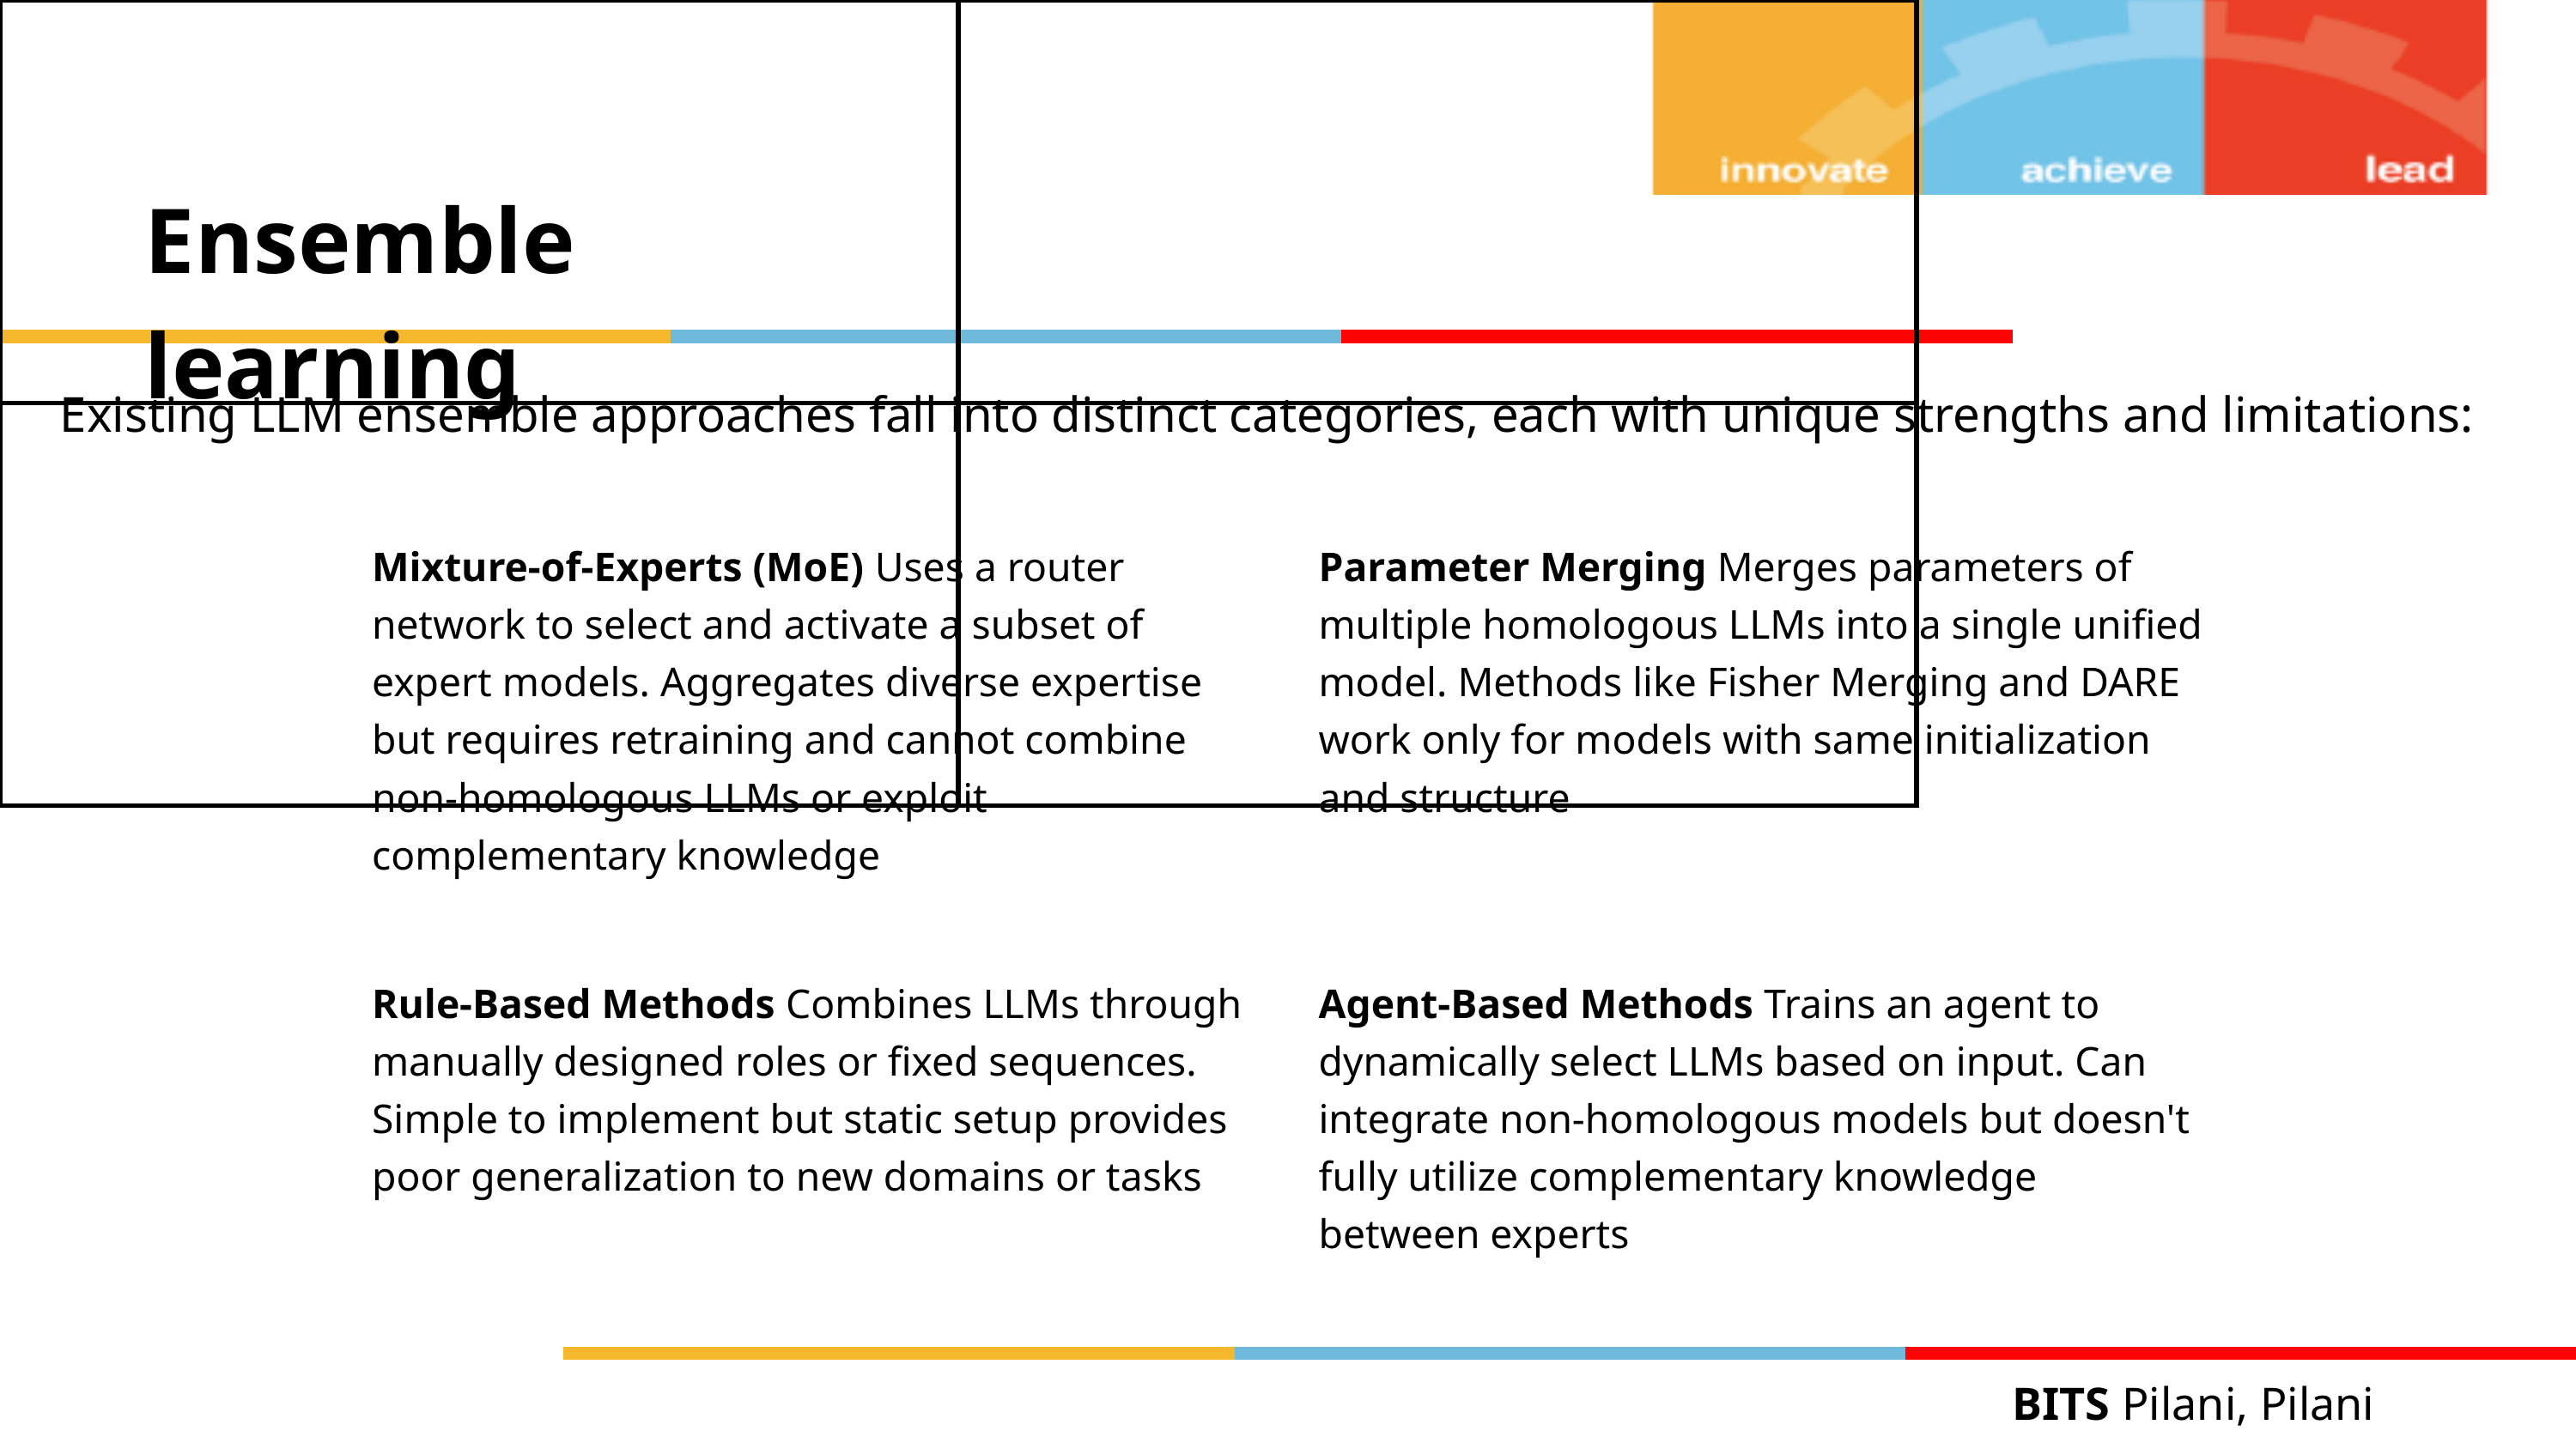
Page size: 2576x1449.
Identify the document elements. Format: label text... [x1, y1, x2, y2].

text_box [1919, 0, 2494, 195]
text_box Existing LLM ensemble approaches fall into distinct categories, each with unique strengths and limitations: [1919, 372, 2516, 442]
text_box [0, 330, 2013, 344]
text_box BITS Pilani, Pilani Campus [2012, 1370, 2549, 1449]
table_header [3, 3, 956, 329]
table_header [961, 3, 1914, 329]
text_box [329, 506, 2247, 1313]
table_cell [3, 405, 956, 803]
table_cell [961, 405, 1914, 504]
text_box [562, 1346, 2576, 1361]
table_header [3, 353, 956, 401]
table_header [961, 353, 1914, 401]
